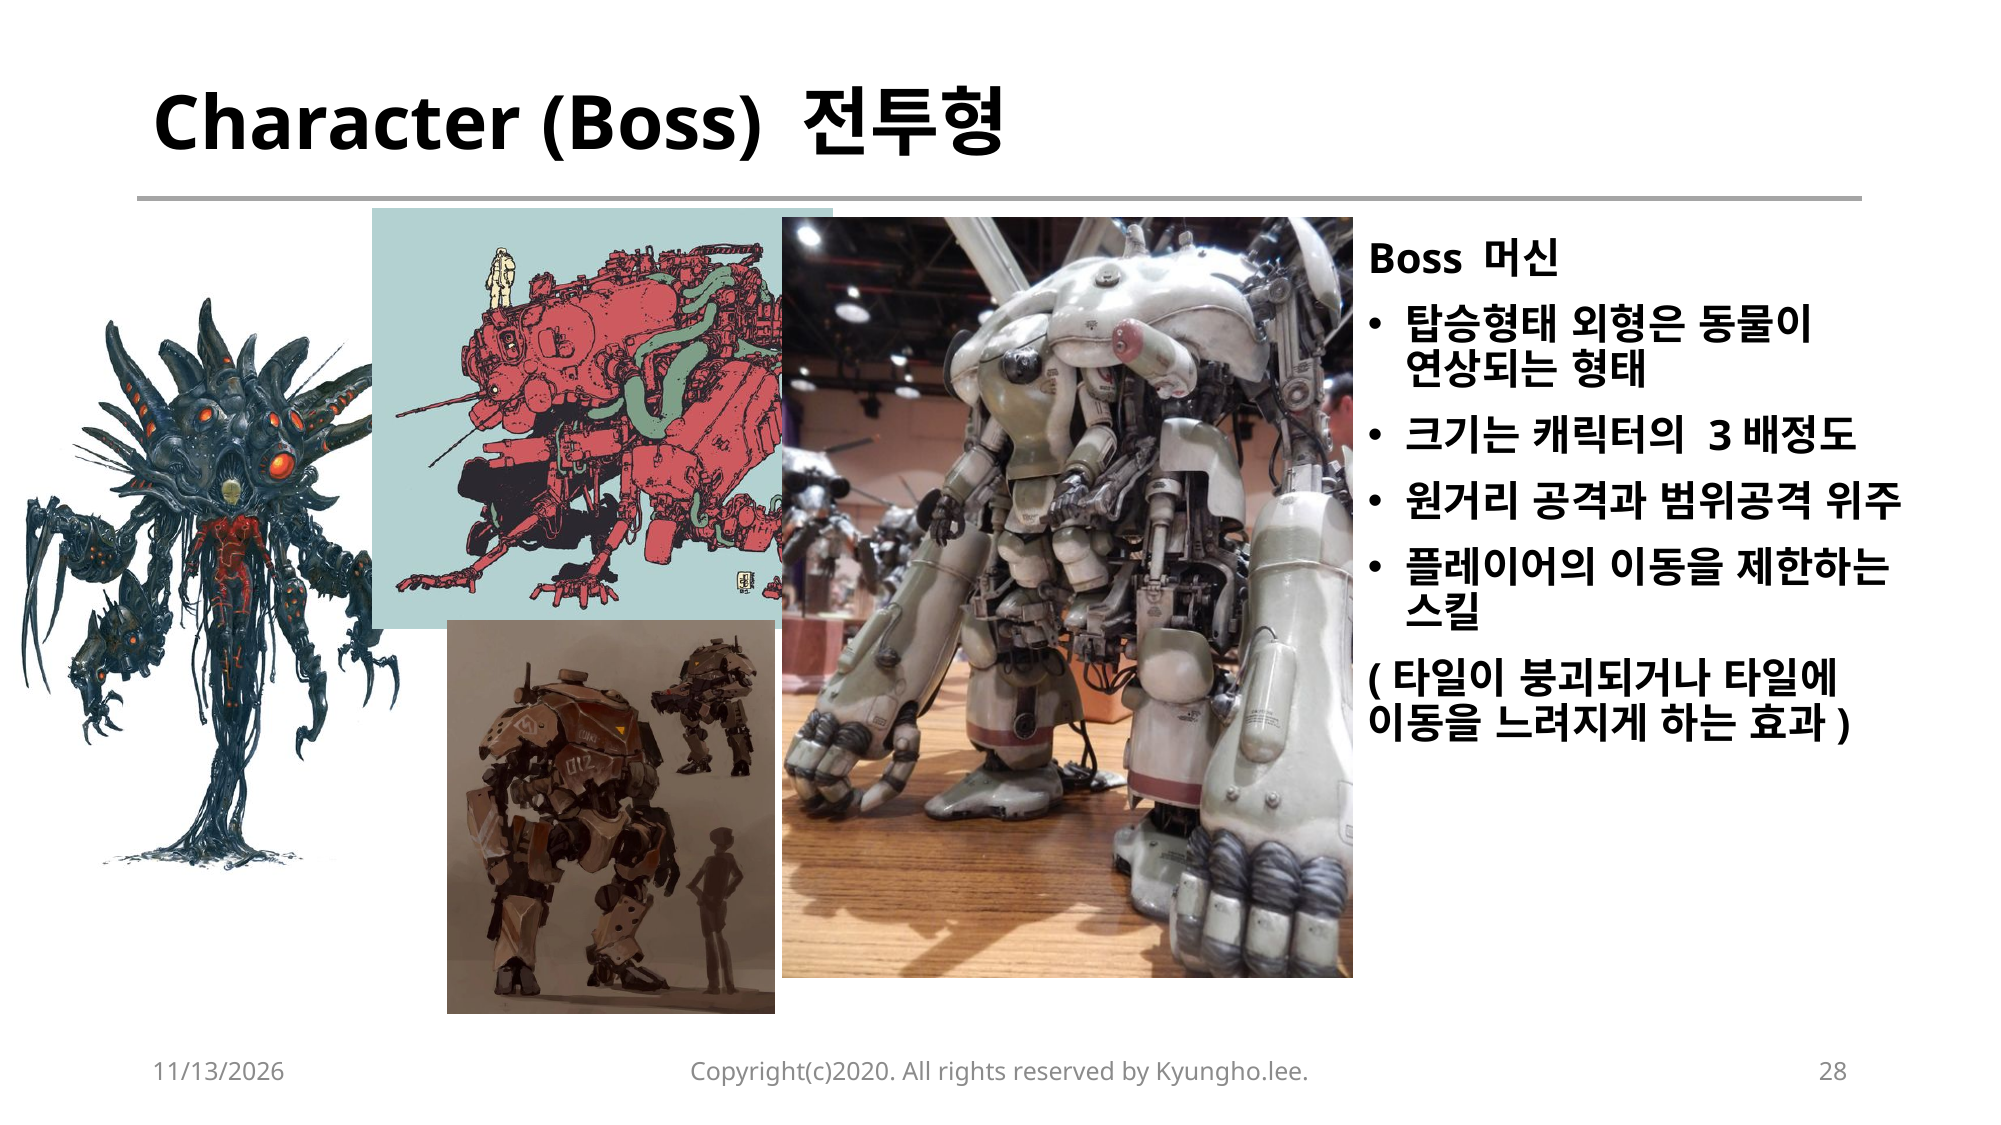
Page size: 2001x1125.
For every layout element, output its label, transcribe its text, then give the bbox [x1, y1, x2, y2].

footer Copyright(c)2020. All rights reserved by Kyungho.lee. [662, 1042, 1338, 1103]
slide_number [137, 1042, 588, 1103]
list Boss 머신 탑승형태 외형은 동물이 연상되는 형태 크기는 캐릭터의 3배정도 원거리 공격과 범위공격 위주 플레이어의 이동을 제한하는 스킬 (타일이 붕괴되거나 타일에 이동을 느려지게 하는 효과) [1352, 230, 1954, 1014]
picture [0, 208, 1353, 1014]
title Character (Boss) 전투형 [137, 59, 1863, 191]
slide_number 28 [1412, 1042, 1863, 1103]
